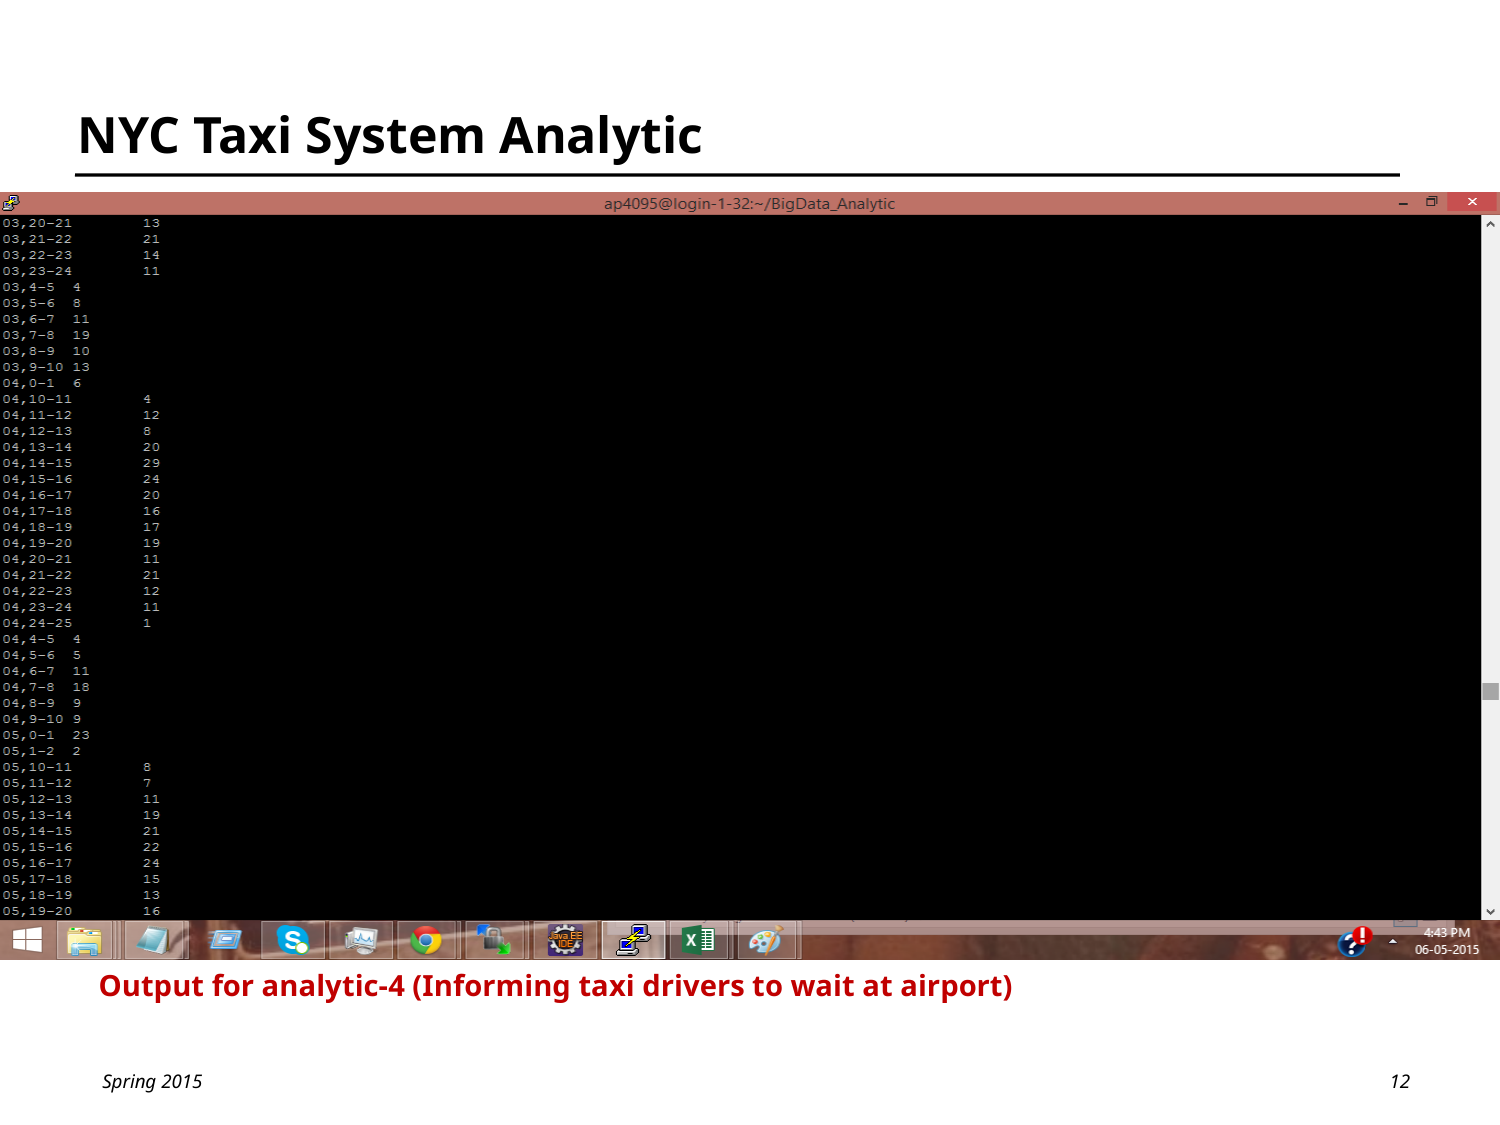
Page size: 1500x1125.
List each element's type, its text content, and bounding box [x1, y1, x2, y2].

slide_number 12 [1074, 1062, 1425, 1100]
text_box Output for analytic-4 (Informing taxi drivers to wait at airport) [83, 968, 1215, 1010]
text_box NYC Taxi System Analytic [62, 95, 831, 191]
picture [0, 192, 1500, 960]
